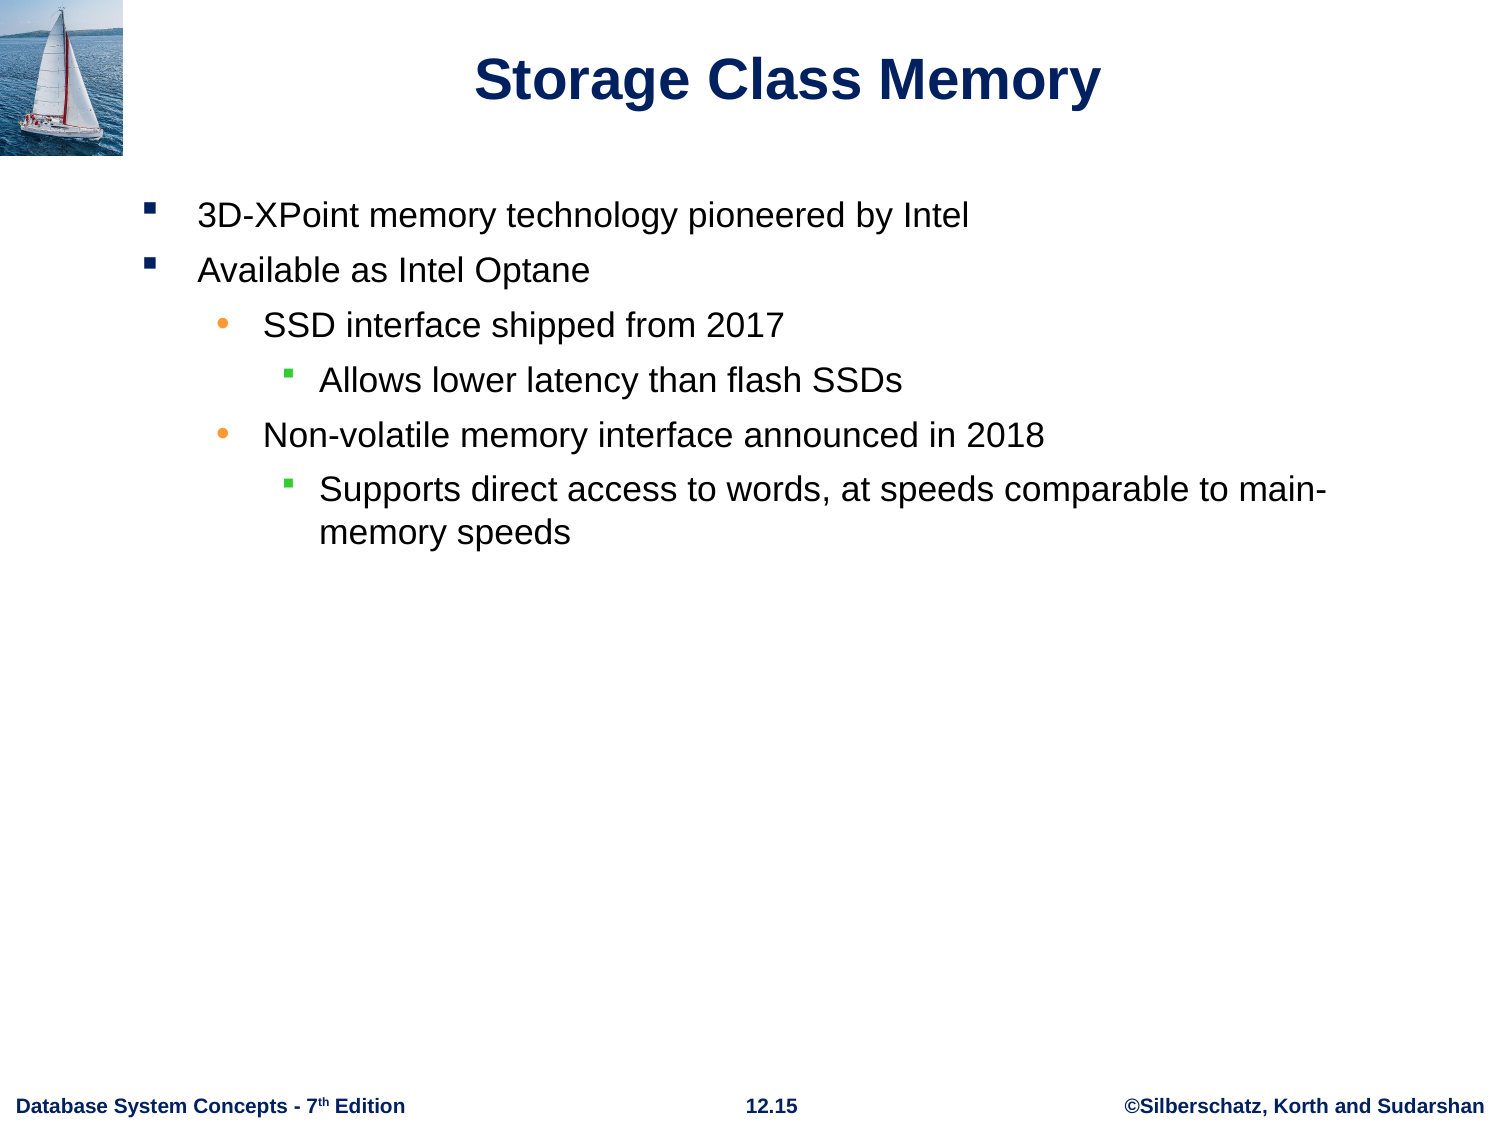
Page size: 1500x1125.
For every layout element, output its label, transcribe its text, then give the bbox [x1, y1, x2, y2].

list 3D-XPoint memory technology pioneered by Intel Available as Intel Optane SSD interface shipped from 2017 Allows lower latency than flash SSDs Non-volatile memory interface announced in 2018 Supports direct access to words, at speeds comparable to main-memory speeds [126, 184, 1399, 750]
title Storage Class Memory [125, 18, 1452, 120]
picture [0, 0, 123, 156]
